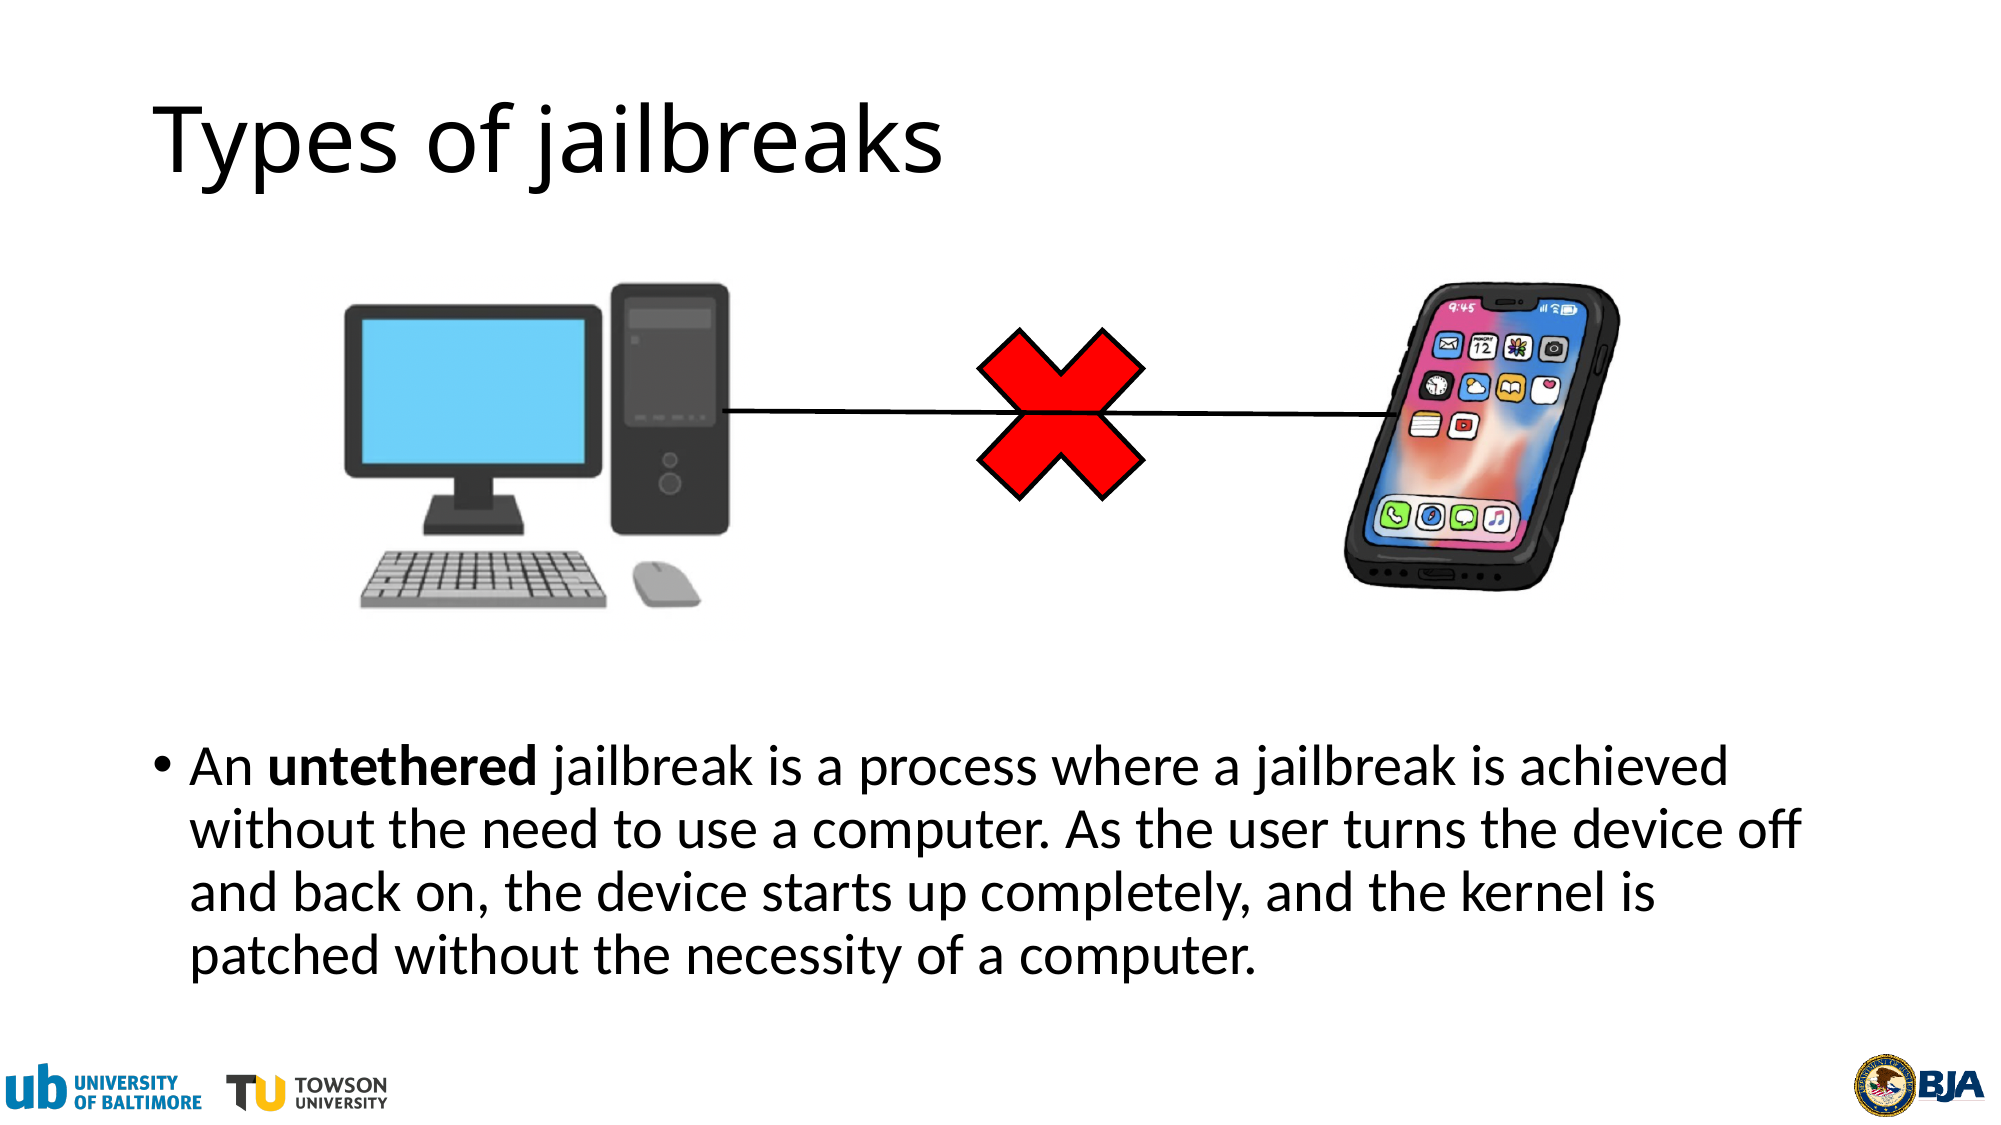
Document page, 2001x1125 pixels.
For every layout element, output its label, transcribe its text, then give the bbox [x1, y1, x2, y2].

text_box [722, 410, 1397, 415]
title Types of jailbreaks [137, 33, 1863, 252]
picture [0, 1031, 407, 1125]
list An untethered jailbreak is a process where a jailbreak is achieved without the need to use a computer. As the user turns the device off and back on, the device starts up completely, and the kernel is patched without the necessity of a computer. [137, 727, 1863, 1014]
text_box [977, 415, 1145, 500]
picture [299, 275, 750, 641]
picture [1337, 256, 1624, 605]
text_box [977, 328, 1145, 410]
picture [1854, 1054, 1986, 1117]
